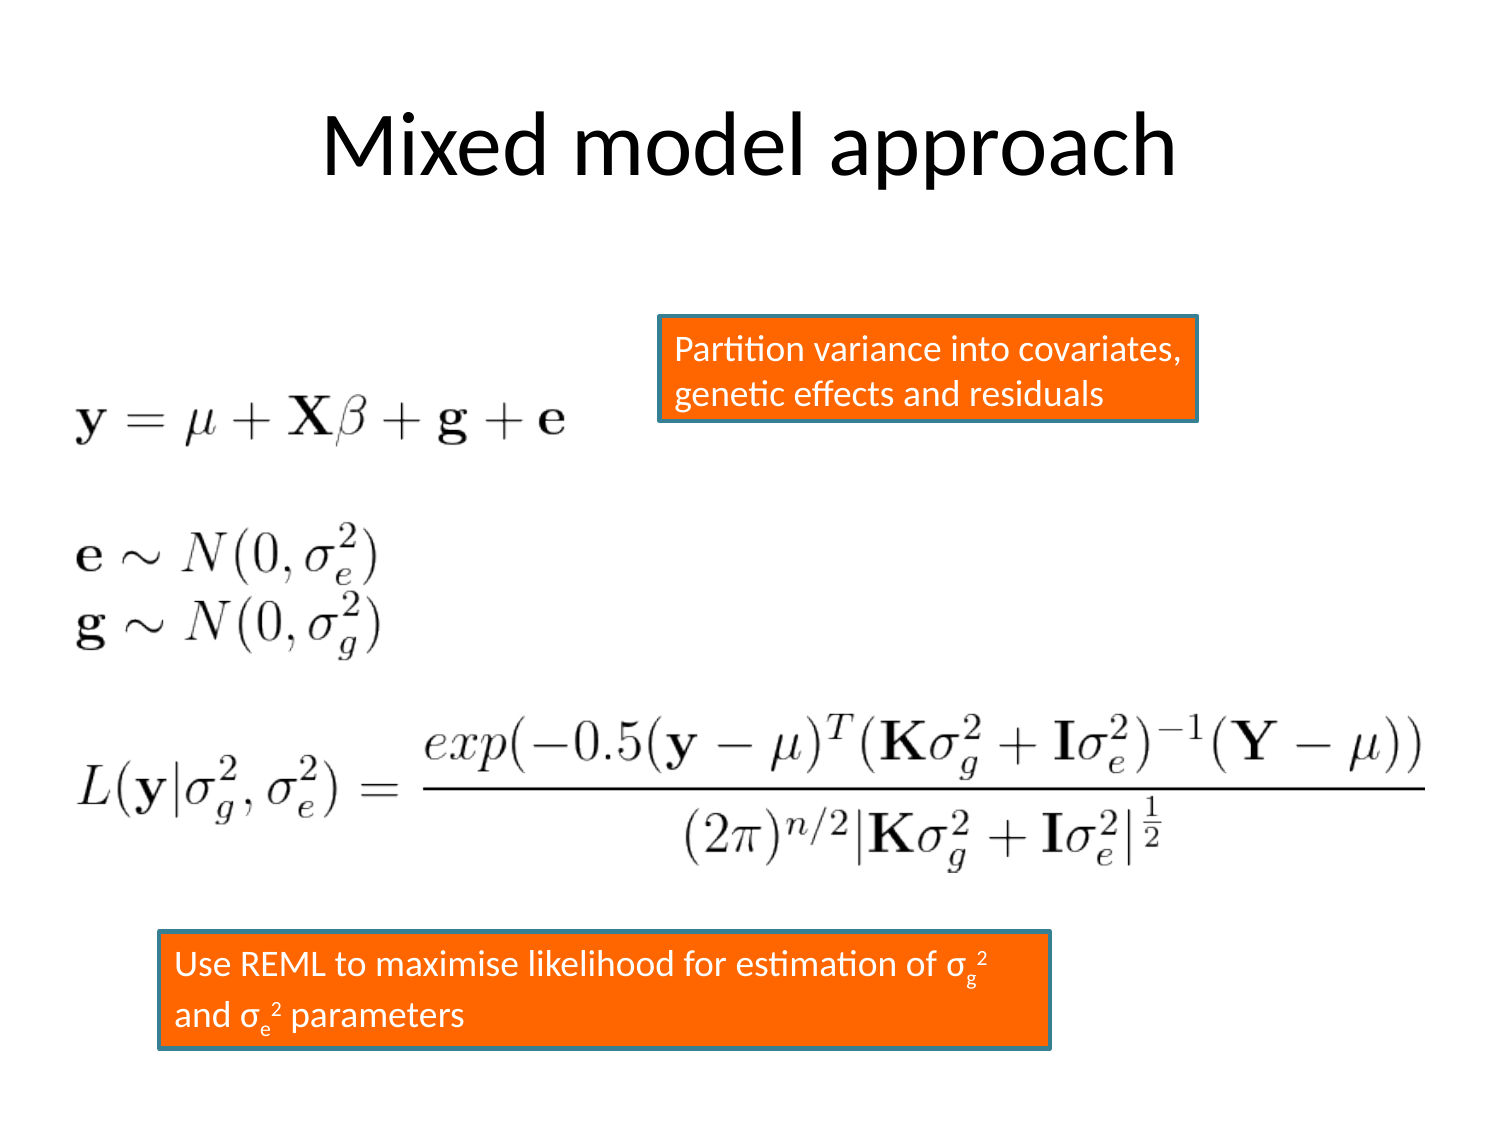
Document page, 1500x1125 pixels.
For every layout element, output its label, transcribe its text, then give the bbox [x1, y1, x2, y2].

title Mixed model approach [75, 45, 1425, 233]
text_box Use REML to maximise likelihood for estimation of σg2 and σe2 parameters [157, 1014, 1052, 1051]
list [74, 262, 1426, 1006]
